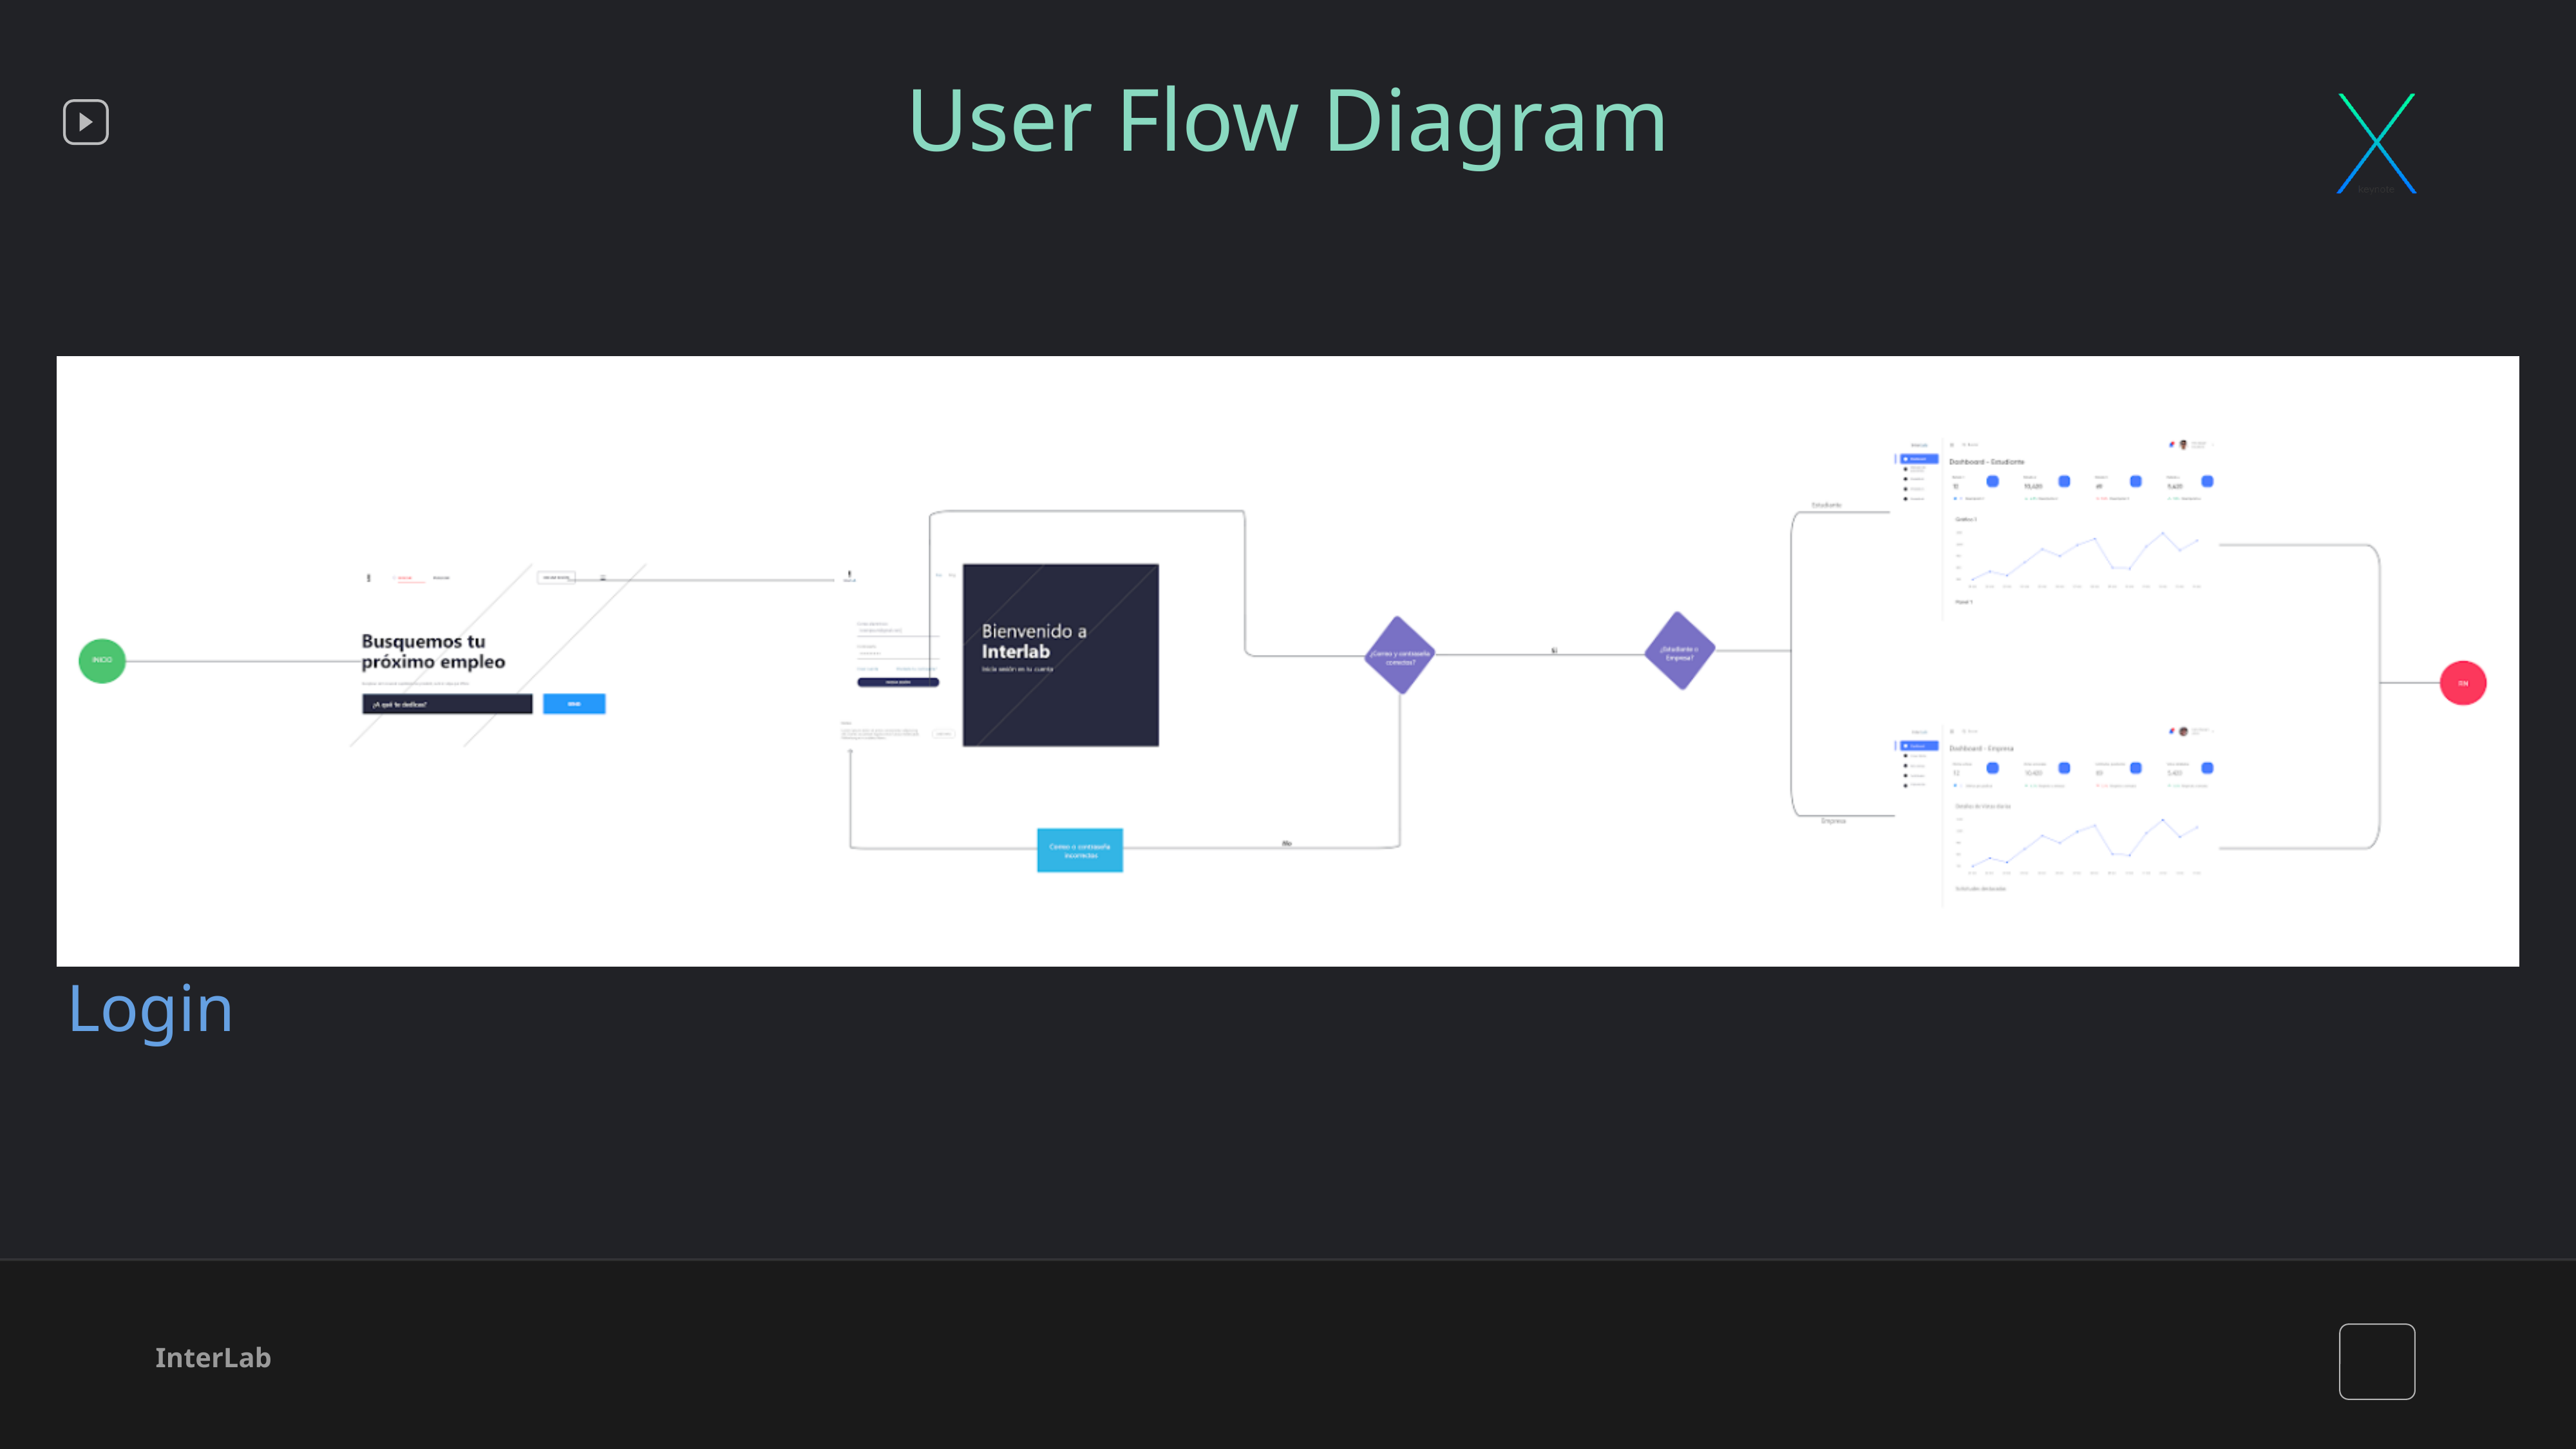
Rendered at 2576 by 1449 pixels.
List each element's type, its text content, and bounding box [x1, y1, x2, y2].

text_box Login [57, 974, 683, 1078]
picture [56, 355, 2519, 967]
title User Flow Diagram [129, 53, 2447, 296]
